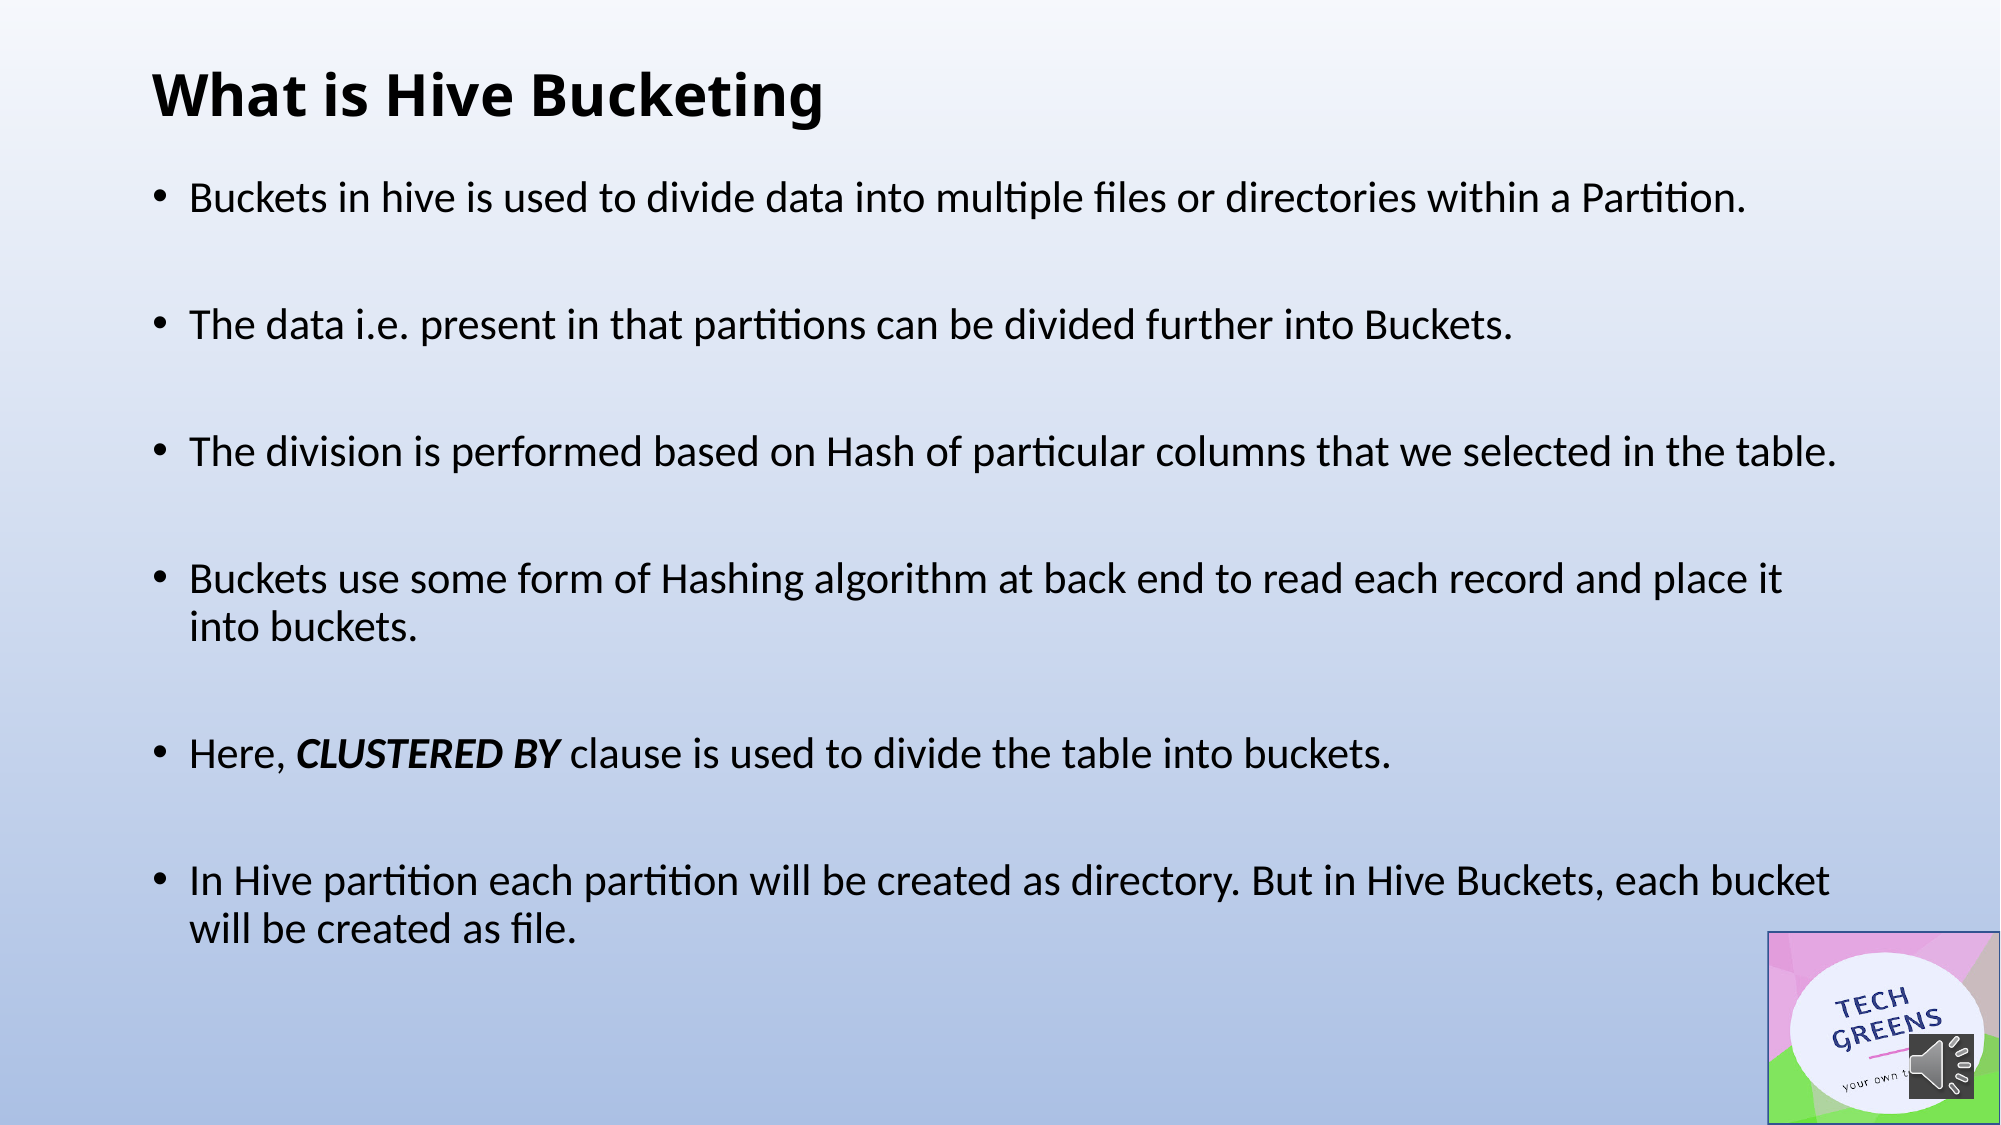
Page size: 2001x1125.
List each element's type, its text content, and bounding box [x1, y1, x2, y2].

list Buckets in hive is used to divide data into multiple files or directories within a Partition. The data i.e. present in that partitions can be divided further into Buckets. The division is performed based on Hash of particular columns that we selected in the table. Buckets use some form of Hashing algorithm at back end to read each record and place it into buckets. Here, CLUSTERED BY clause is used to divide the table into buckets. In Hive partition each partition will be created as directory. But in Hive Buckets, each bucket will be created as file. [137, 166, 1863, 1014]
picture [1769, 933, 1999, 1123]
title What is Hive Bucketing [137, 59, 1863, 135]
